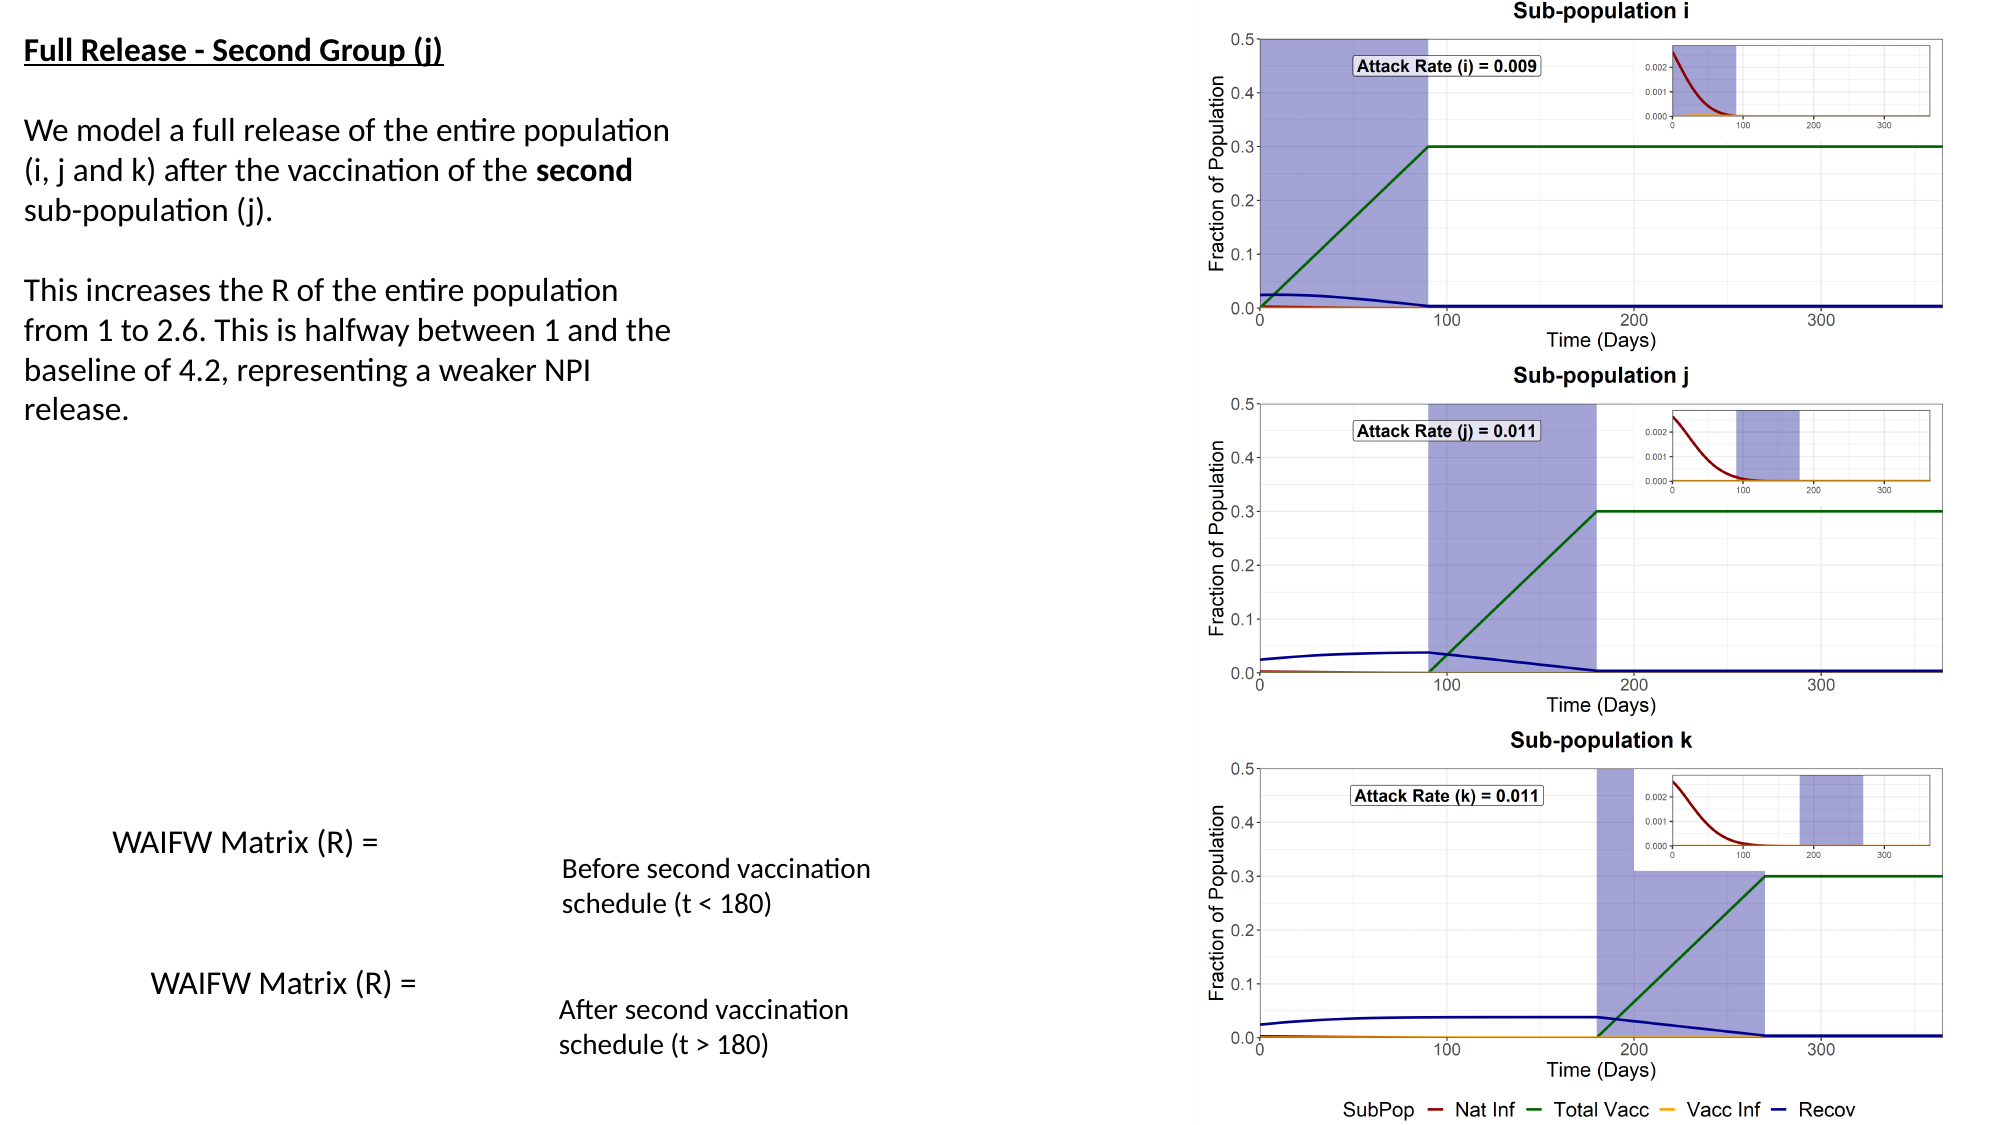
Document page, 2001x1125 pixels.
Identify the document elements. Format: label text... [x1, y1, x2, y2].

text_box Before second vaccination schedule (t < 180) [547, 842, 940, 927]
text_box After second vaccination schedule (t > 180) [544, 982, 910, 1068]
text_box Full Release - Second Group (j) We model a full release of the entire population (i, j and k) after the vaccination of the second sub-population (j). This increases the R of the entire population from 1 to 2.6. This is halfway between 1 and the baseline of 4.2, representing a weaker NPI release. [9, 20, 707, 475]
picture [1196, 0, 2000, 1125]
